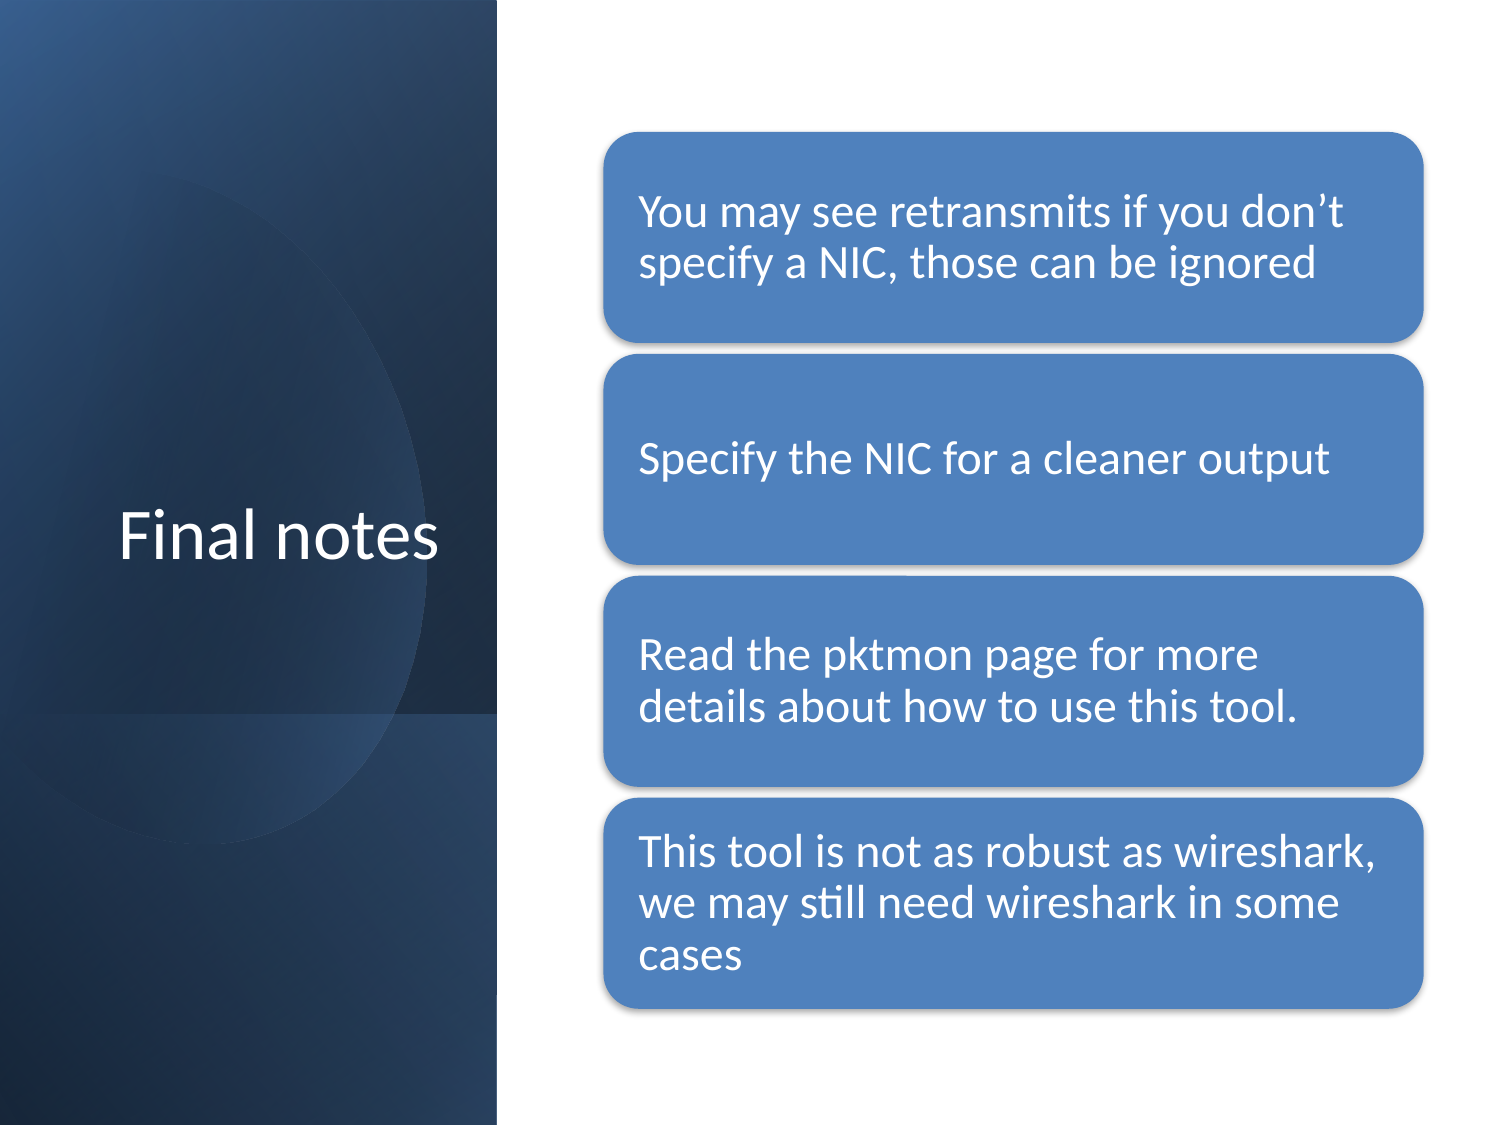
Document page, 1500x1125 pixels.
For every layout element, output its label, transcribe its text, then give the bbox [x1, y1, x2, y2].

text_box [0, 0, 499, 1125]
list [603, 122, 1424, 1018]
text_box [499, 0, 1500, 1125]
title Final notes [72, 276, 456, 670]
